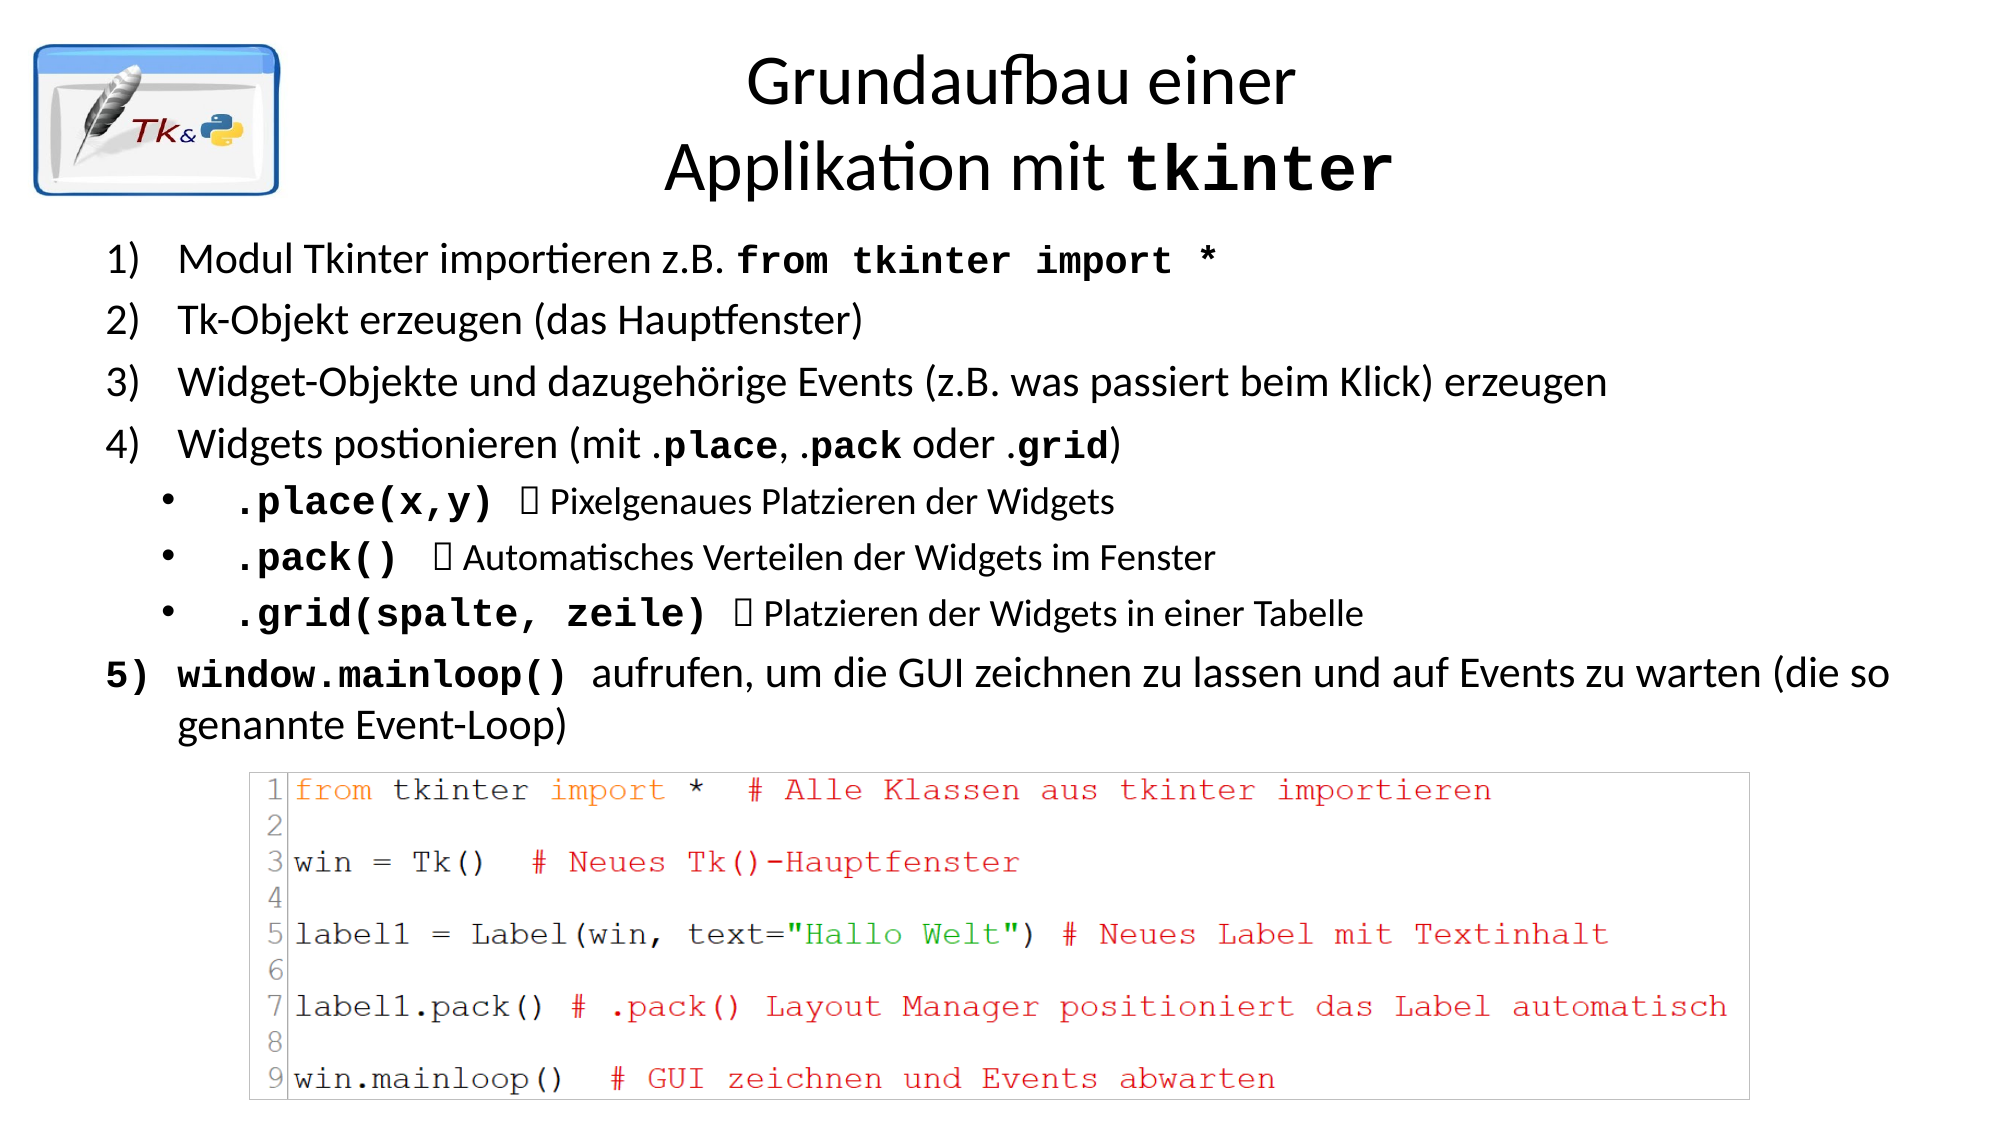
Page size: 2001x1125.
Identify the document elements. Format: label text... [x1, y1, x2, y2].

list Modul Tkinter importieren z.B. from tkinter import * Tk-Objekt erzeugen (das Hauptfenster) Widget-Objekte und dazugehörige Events (z.B. was passiert beim Klick) erzeugen Widgets postionieren (mit .place, .pack oder .grid) .place(x,y)  Pixelgenaues Platzieren der Widgets .pack()  Automatisches Verteilen der Widgets im Fenster .grid(spalte, zeile)  Platzieren der Widgets in einer Tabelle window.mainloop() aufrufen, um die GUI zeichnen zu lassen und auf Events zu warten (die so genannte Event-Loop) [90, 221, 1945, 764]
title Grundaufbau einer Applikation mit tkinter [432, 24, 1628, 213]
picture [249, 772, 1751, 1101]
picture [23, 40, 292, 200]
